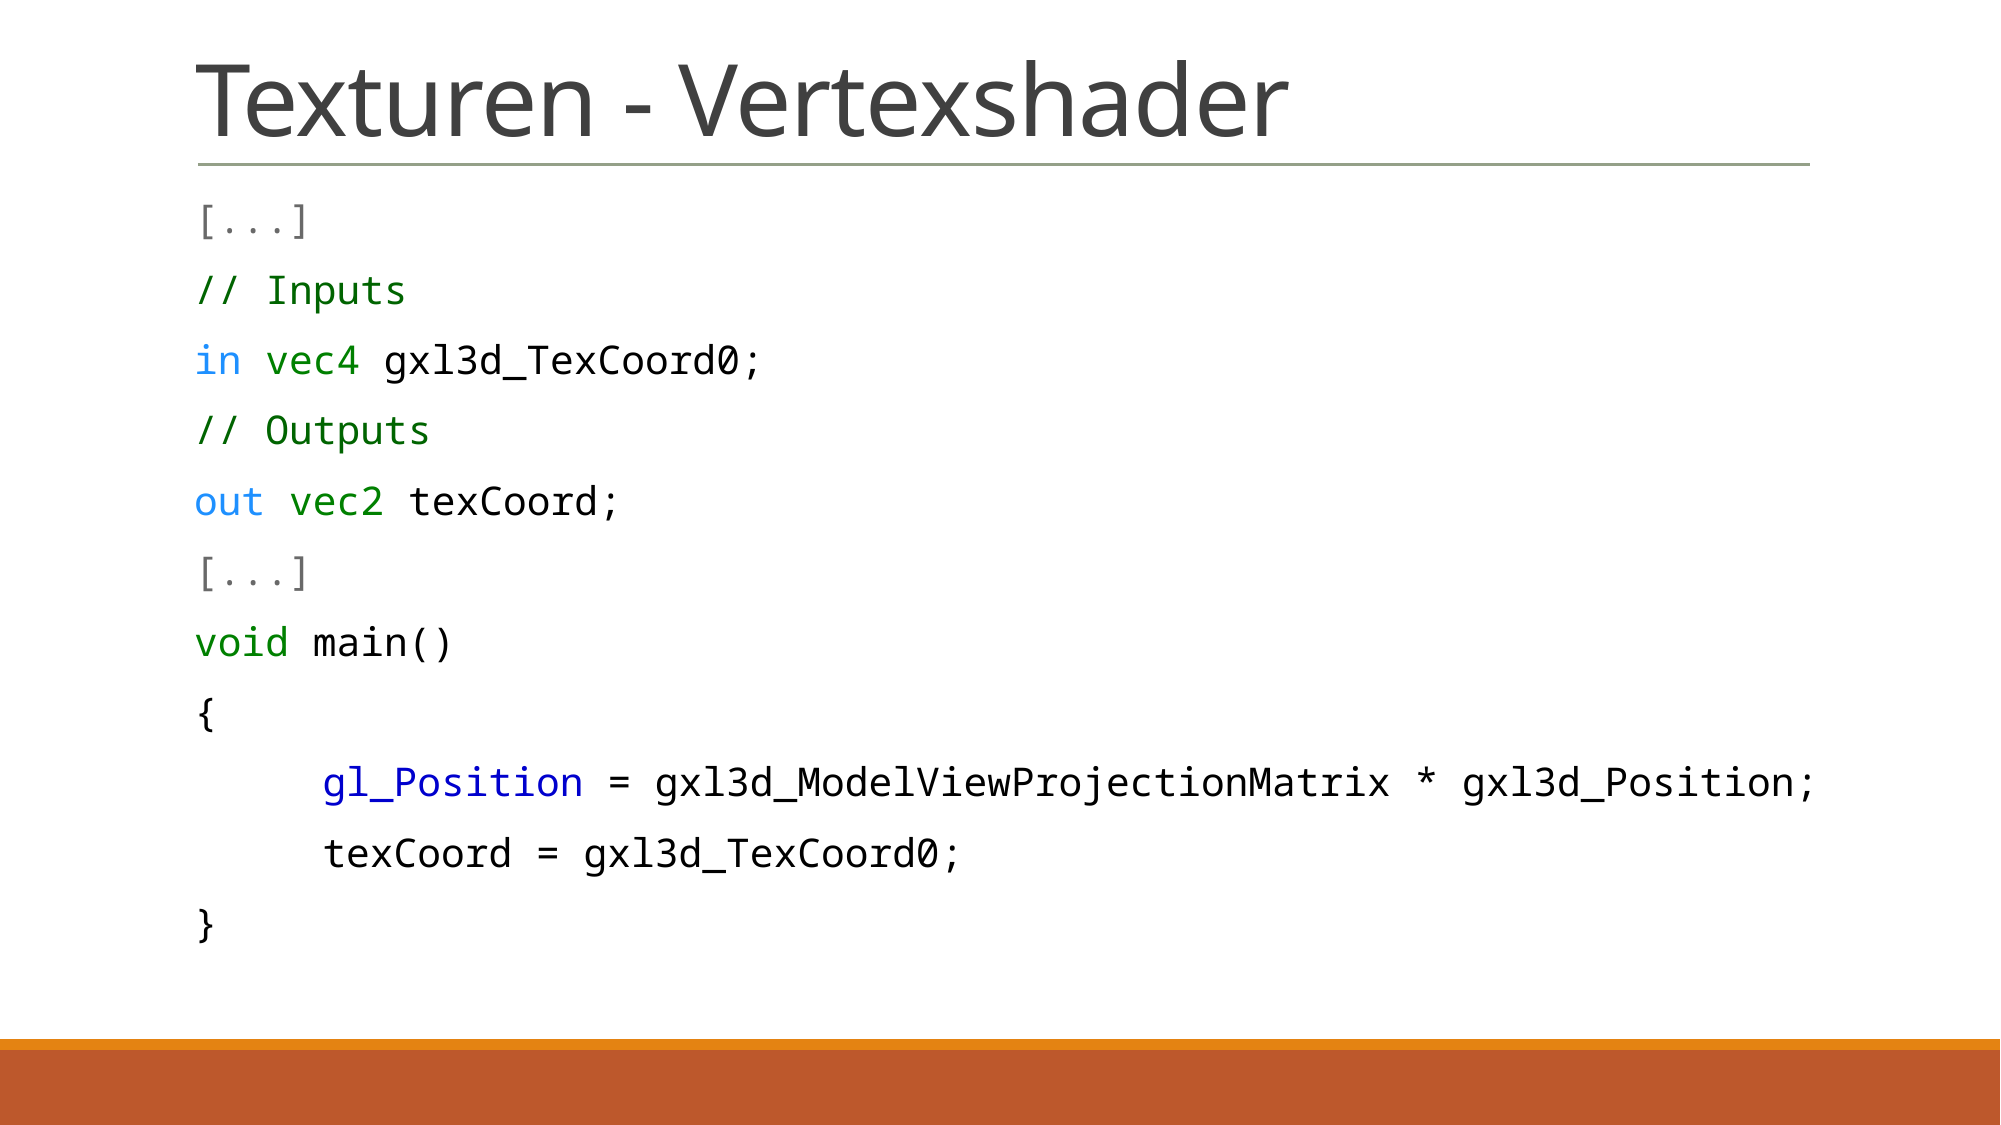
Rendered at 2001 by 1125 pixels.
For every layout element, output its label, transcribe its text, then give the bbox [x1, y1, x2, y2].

list [...] // Inputs in vec4 gxl3d_TexCoord0; // Outputs out vec2 texCoord; [...] void main() { gl_Position = gxl3d_ModelViewProjectionMatrix * gxl3d_Position; texCoord = gxl3d_TexCoord0; } [180, 191, 1830, 963]
title Texturen - Vertexshader [180, 47, 1830, 165]
